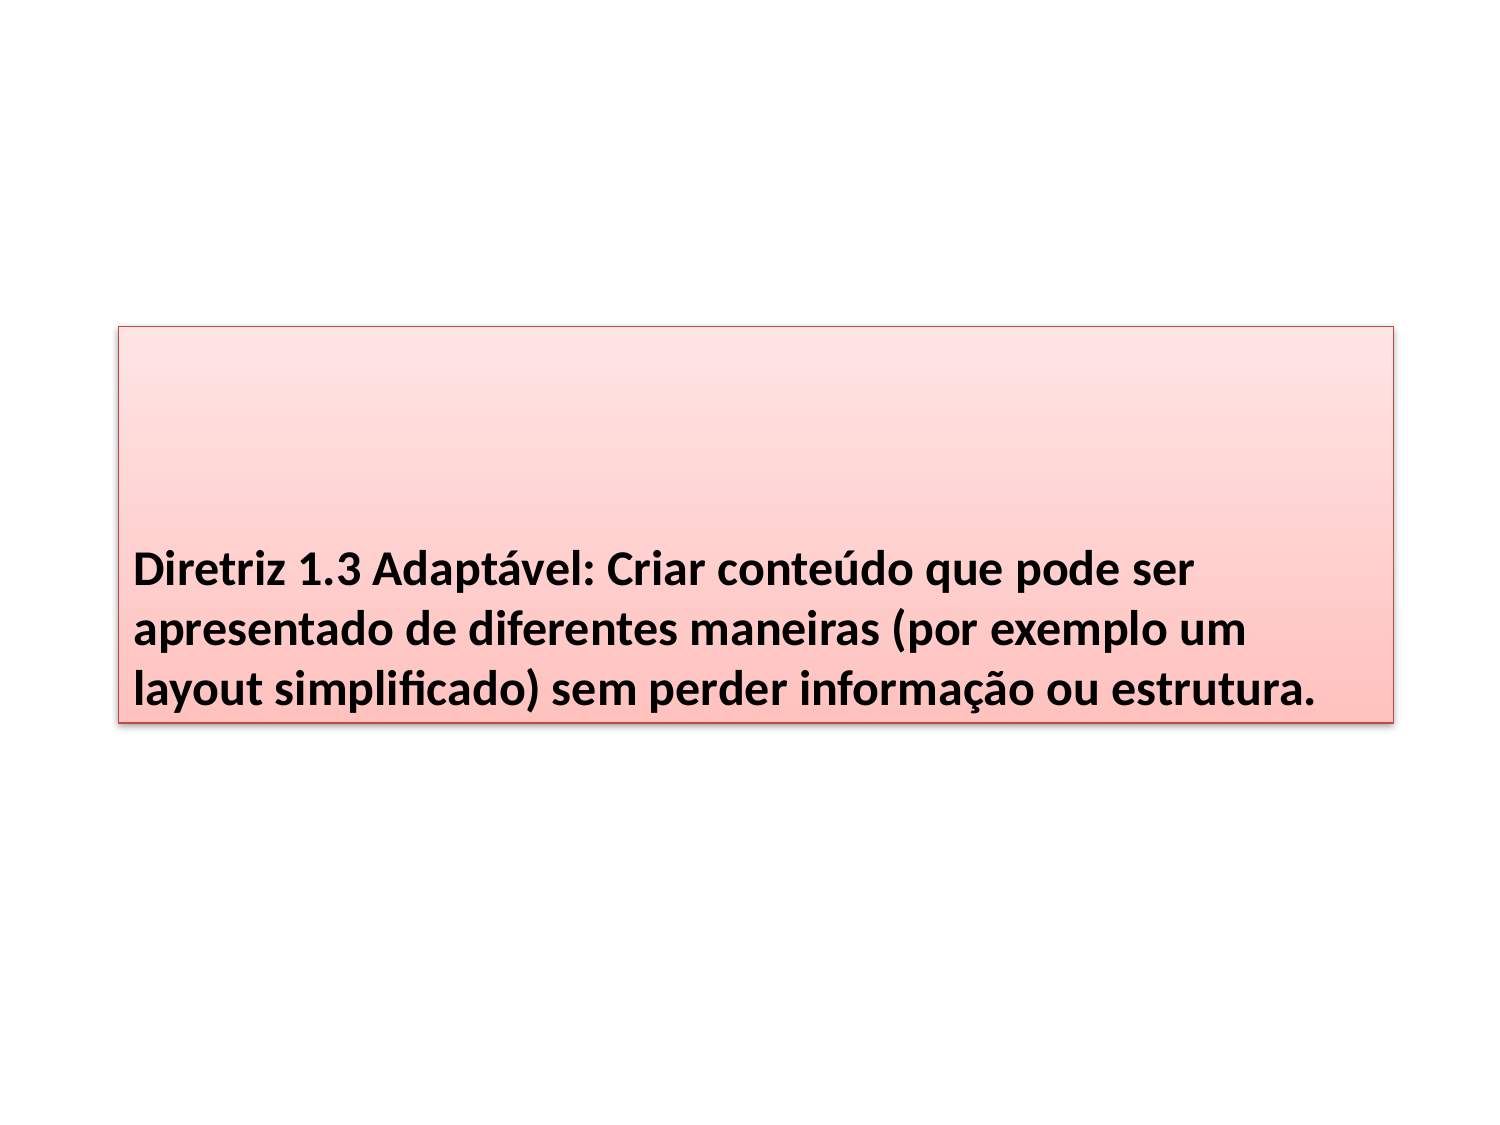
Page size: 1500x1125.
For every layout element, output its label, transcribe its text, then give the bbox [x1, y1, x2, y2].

list Diretriz 1.3 Adaptável: Criar conteúdo que pode ser apresentado de diferentes maneiras (por exemplo um layout simplificado) sem perder informação ou estrutura. [118, 326, 1394, 724]
